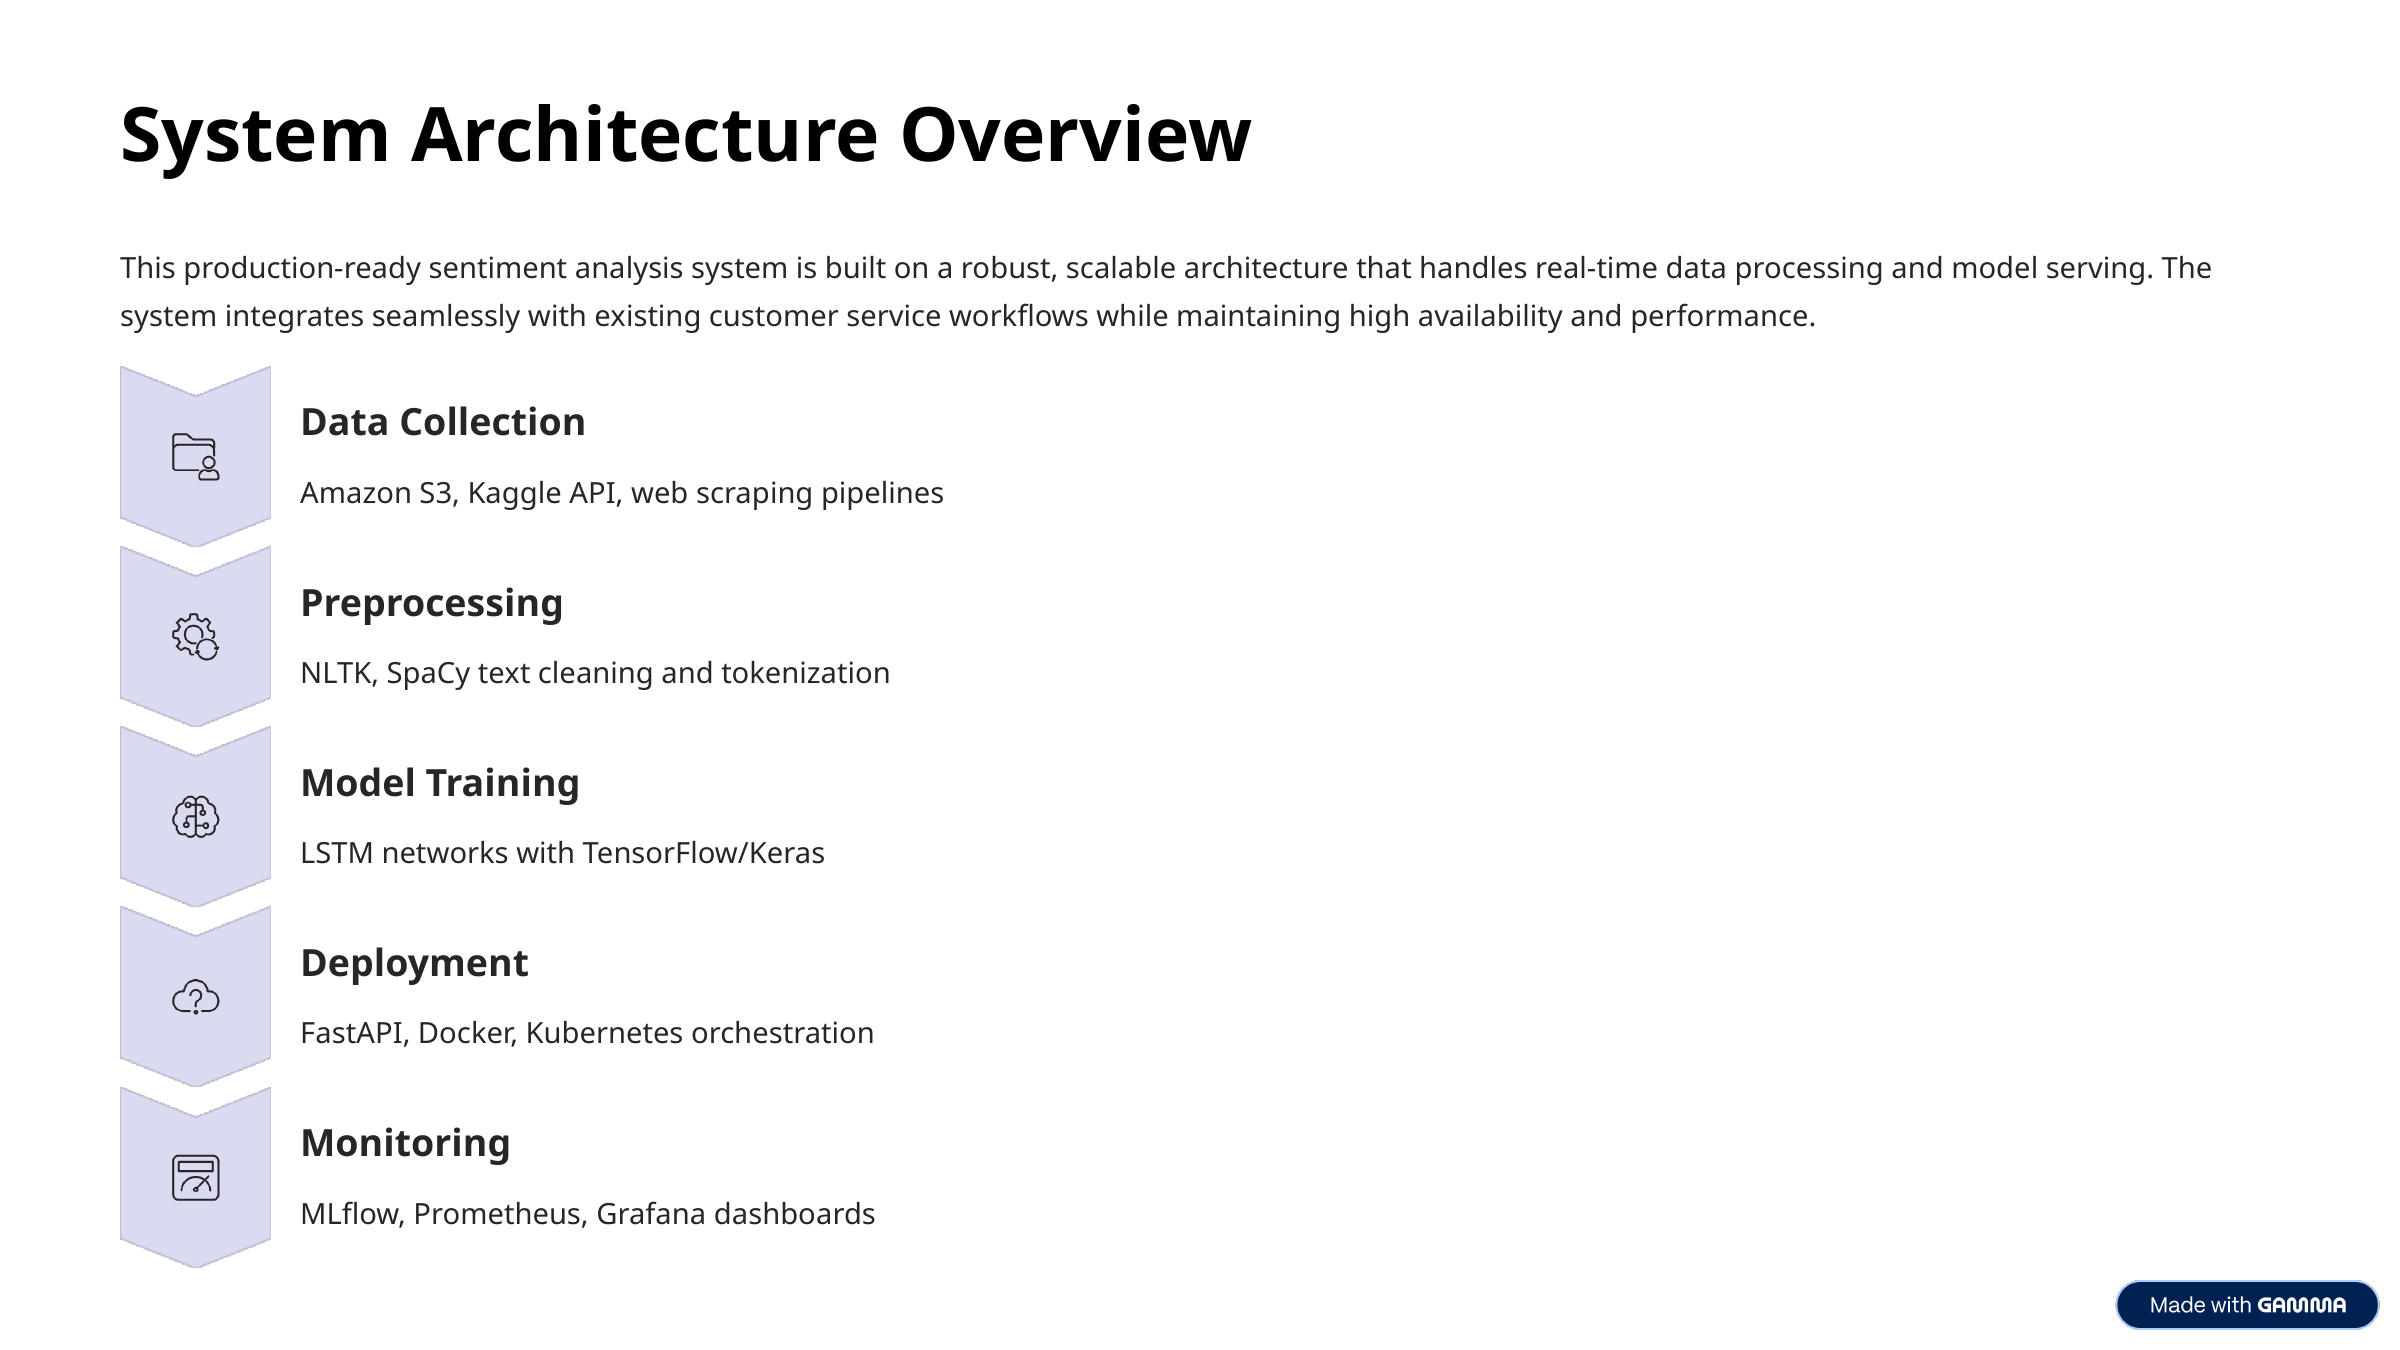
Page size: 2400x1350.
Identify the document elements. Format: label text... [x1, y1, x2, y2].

text_box Amazon S3, Kaggle API, web scraping pipelines [300, 461, 2280, 510]
text_box MLflow, Prometheus, Grafana dashboards [300, 1182, 2280, 1231]
text_box This production-ready sentiment analysis system is built on a robust, scalable architecture that handles real-time data processing and model serving. The system integrates seamlessly with existing customer service workflows while maintaining high availability and performance. [120, 236, 2280, 333]
picture [120, 366, 271, 1268]
text_box NLTK, SpaCy text cleaning and tokenization [300, 641, 2280, 690]
text_box Preprocessing [300, 576, 676, 624]
text_box FastAPI, Docker, Kubernetes orchestration [300, 1001, 2280, 1050]
text_box Deployment [300, 936, 676, 984]
text_box Data Collection [300, 396, 676, 444]
text_box System Architecture Overview [120, 82, 1243, 177]
text_box LSTM networks with TensorFlow/Keras [300, 821, 2280, 870]
picture [2106, 1271, 2389, 1339]
text_box Monitoring [300, 1117, 676, 1164]
text_box Model Training [300, 756, 676, 804]
